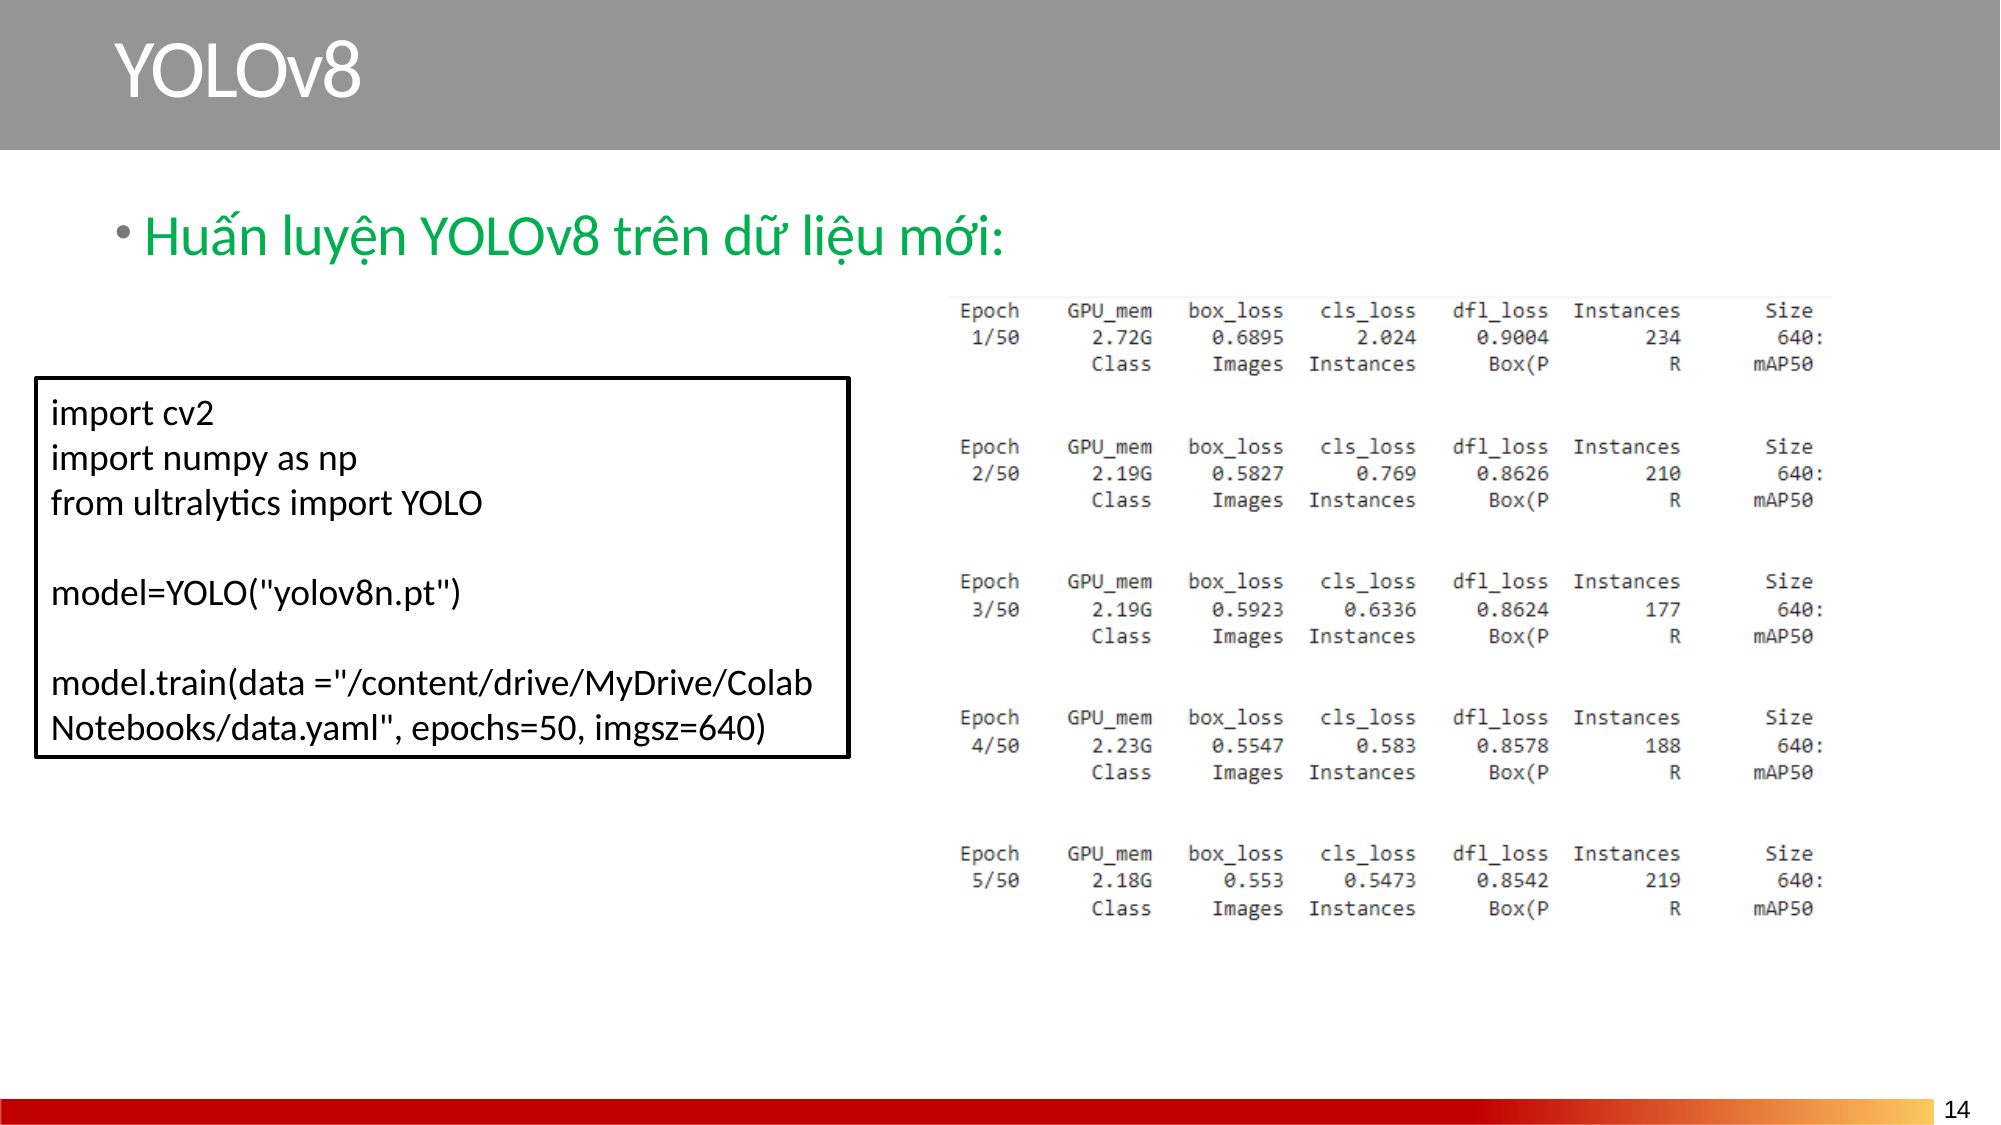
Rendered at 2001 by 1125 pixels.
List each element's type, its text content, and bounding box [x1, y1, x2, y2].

text_box [0, 0, 2000, 150]
slide_number 14 [1937, 1094, 1981, 1125]
picture [0, 1099, 1934, 1125]
text_box import cv2 import numpy as np from ultralytics import YOLO model=YOLO("yolov8n.pt") model.train(data ="/content/drive/MyDrive/Colab Notebooks/data.yaml", epochs=50, imgsz=640) [34, 376, 851, 759]
text_box Huấn luyện YOLOv8 trên dữ liệu mới: [112, 180, 1613, 267]
title YOLOv8 [112, 12, 1085, 180]
picture [949, 296, 1832, 925]
